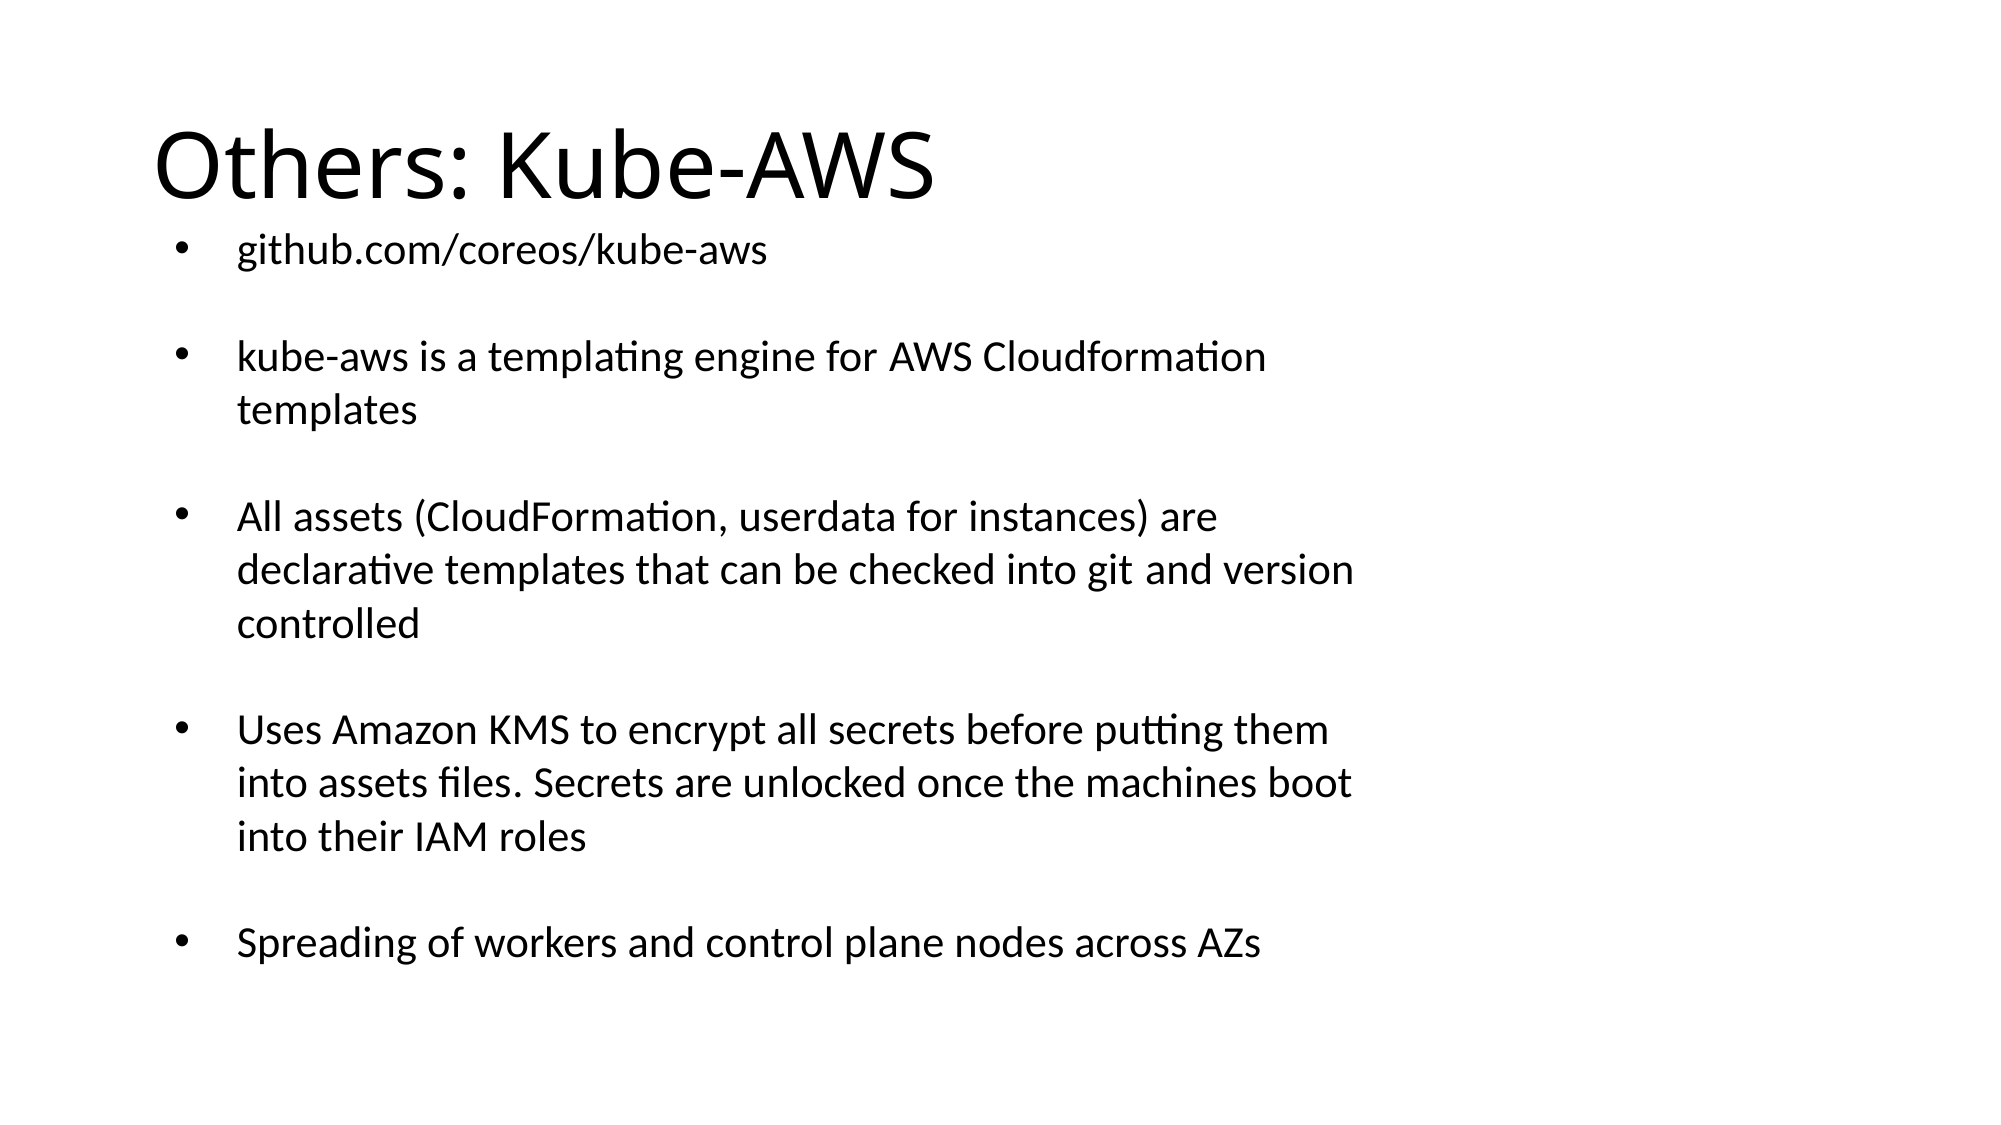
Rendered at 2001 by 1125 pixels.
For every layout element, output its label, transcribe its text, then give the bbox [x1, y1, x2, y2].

title Others: Kube-AWS [137, 59, 1863, 278]
text_box github.com/coreos/kube-aws kube-aws is a templating engine for AWS Cloudformation templates All assets (CloudFormation, userdata for instances) are declarative templates that can be checked into git and version controlled Uses Amazon KMS to encrypt all secrets before putting them into assets files. Secrets are unlocked once the machines boot into their IAM roles Spreading of workers and control plane nodes across AZs [109, 212, 1420, 1028]
